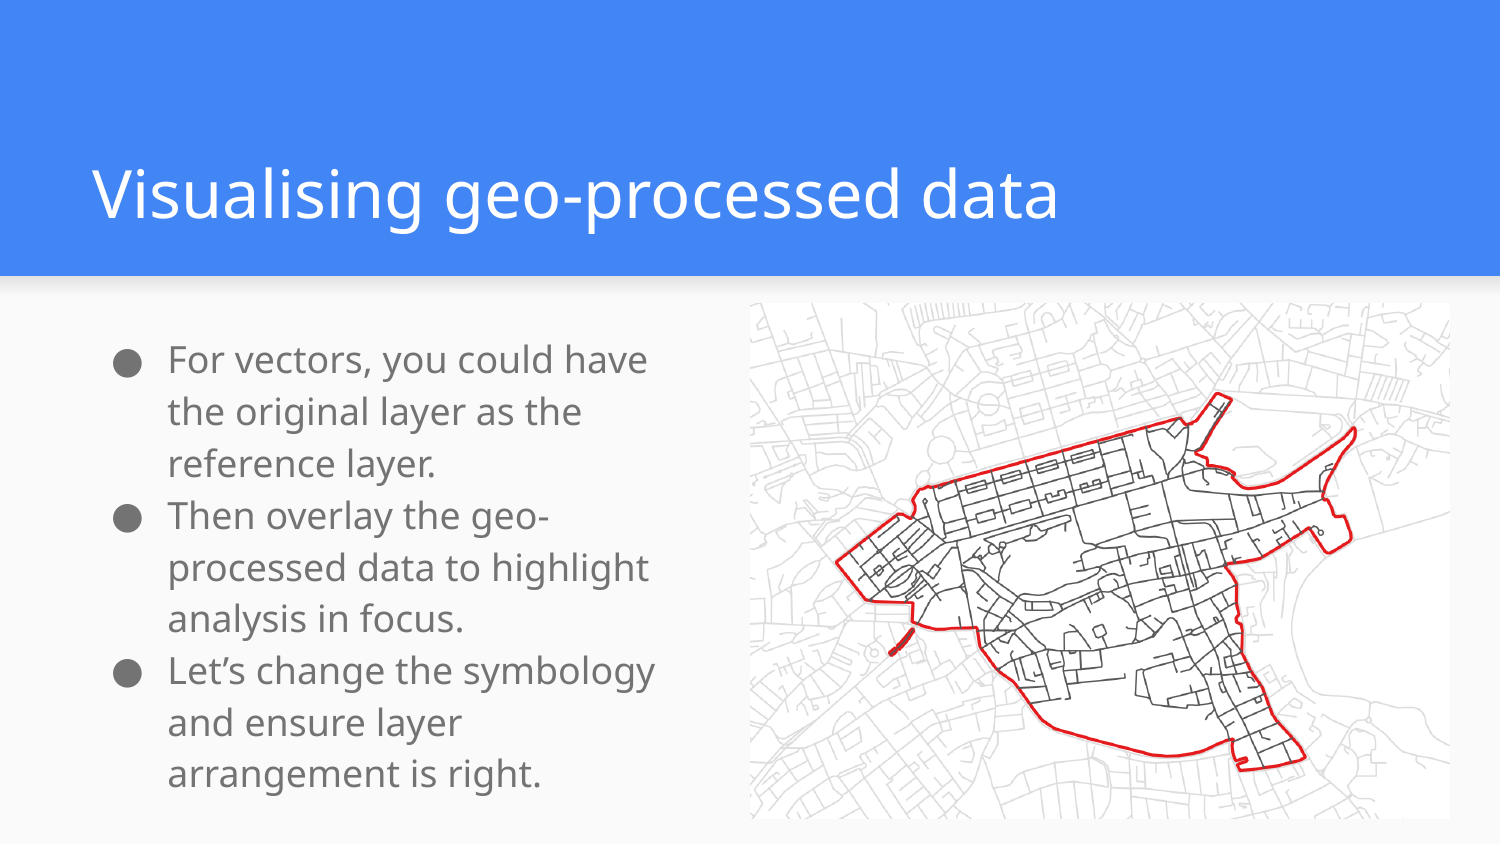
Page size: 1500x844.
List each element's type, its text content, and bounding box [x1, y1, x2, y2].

list For vectors, you could have the original layer as the reference layer. Then overlay the geo-processed data to highlight analysis in focus. Let’s change the symbology and ensure layer arrangement is right. [77, 314, 682, 816]
picture [749, 303, 1450, 819]
title Visualising geo-processed data [77, 121, 1427, 248]
